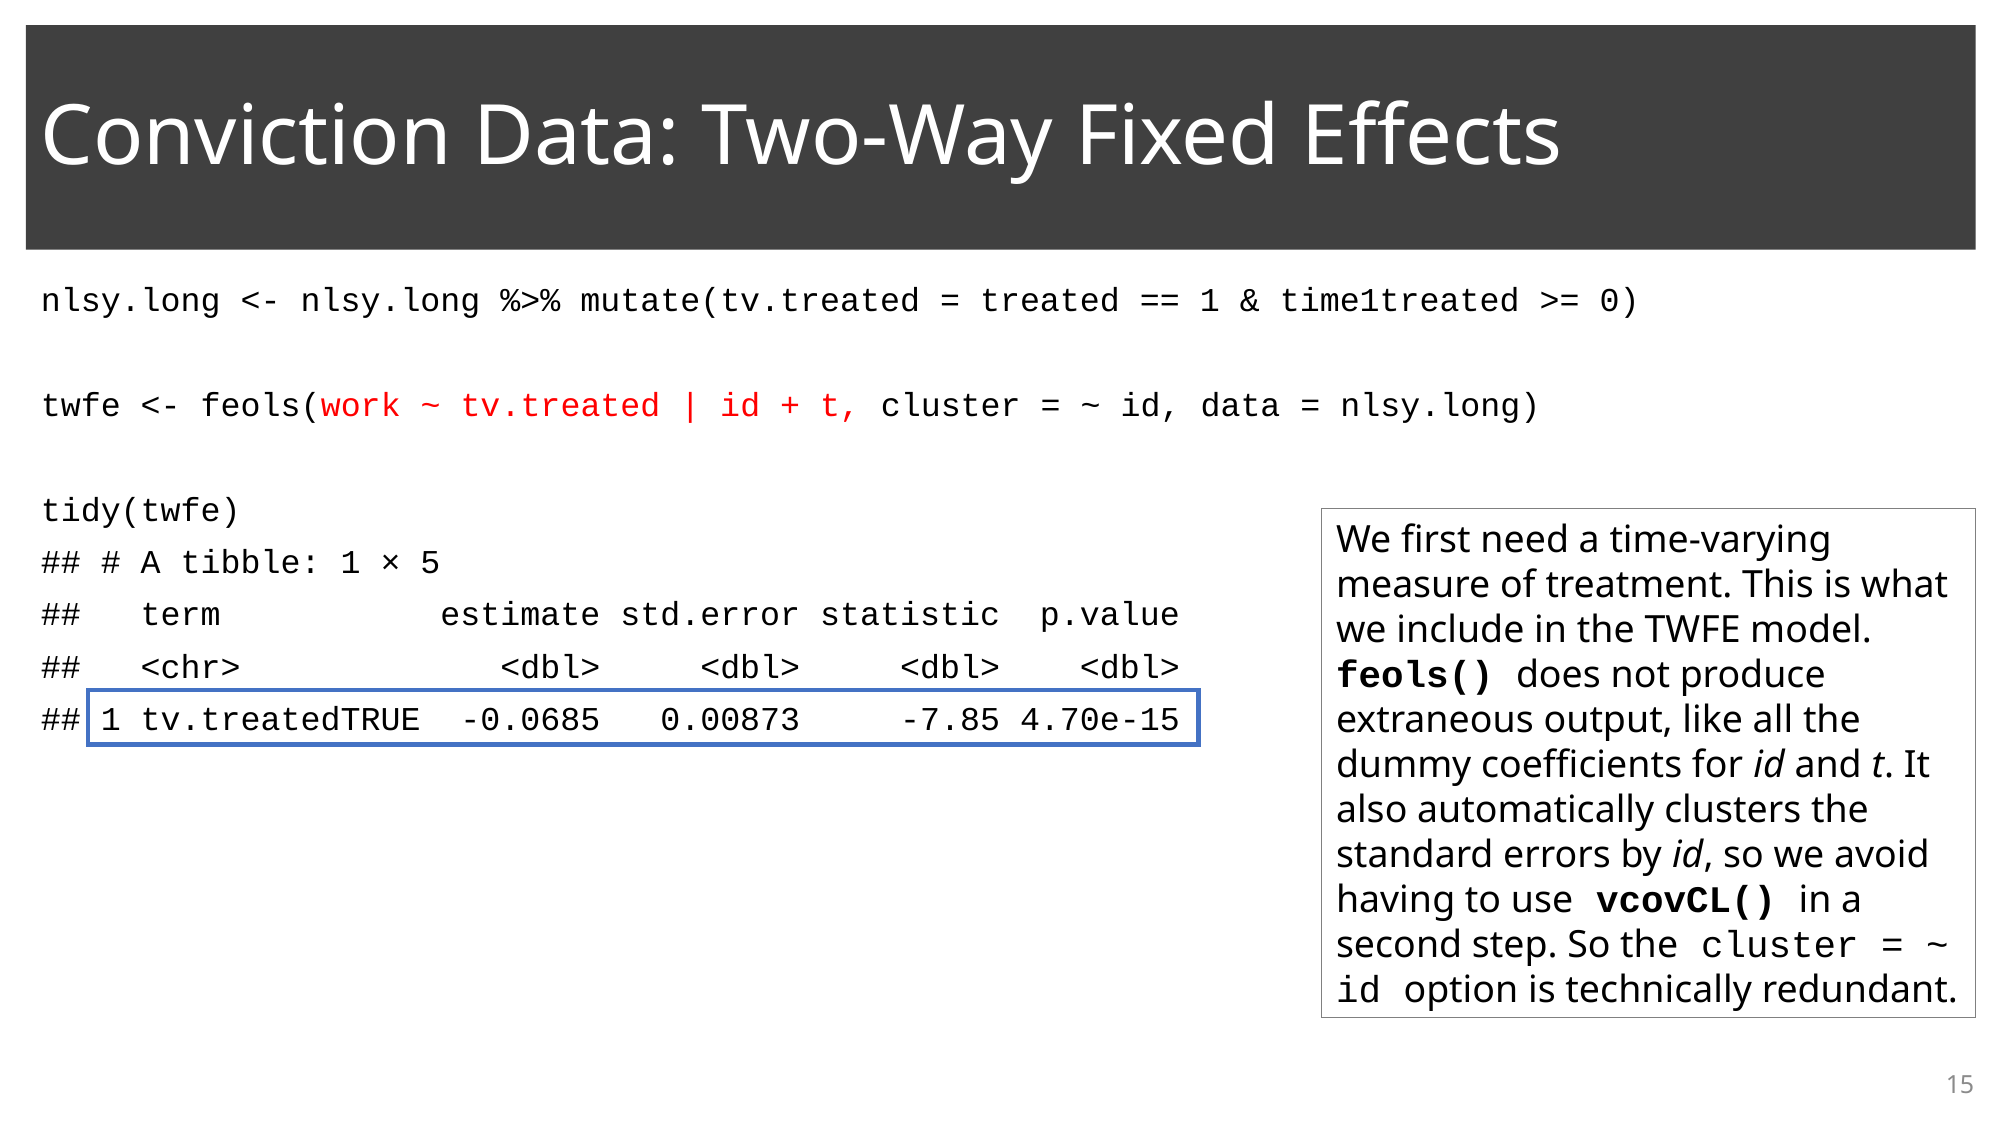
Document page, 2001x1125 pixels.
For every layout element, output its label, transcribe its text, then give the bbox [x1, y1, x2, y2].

title Conviction Data: Two-Way Fixed Effects [25, 25, 1976, 250]
list nlsy.long <- nlsy.long %>% mutate(tv.treated = treated == 1 & time1treated >= 0) twfe <- feols(work ~ tv.treated | id + t, cluster = ~ id, data = nlsy.long) tidy(twfe) ## # A tibble: 1 × 5 ## term estimate std.error statistic p.value ## <chr> <dbl> <dbl> <dbl> <dbl> ## 1 tv.treatedTRUE -0.0685 0.00873 -7.85 4.70e-15 [25, 270, 1976, 1100]
text_box [87, 689, 1200, 745]
slide_number 15 [1463, 1055, 1990, 1116]
text_box We first need a time-varying measure of treatment. This is what we include in the TWFE model. feols() does not produce extraneous output, like all the dummy coefficients for id and t. It also automatically clusters the standard errors by id, so we avoid having to use vcovCL() in a second step. So the cluster = ~ id option is technically redundant. [1321, 508, 1976, 1018]
